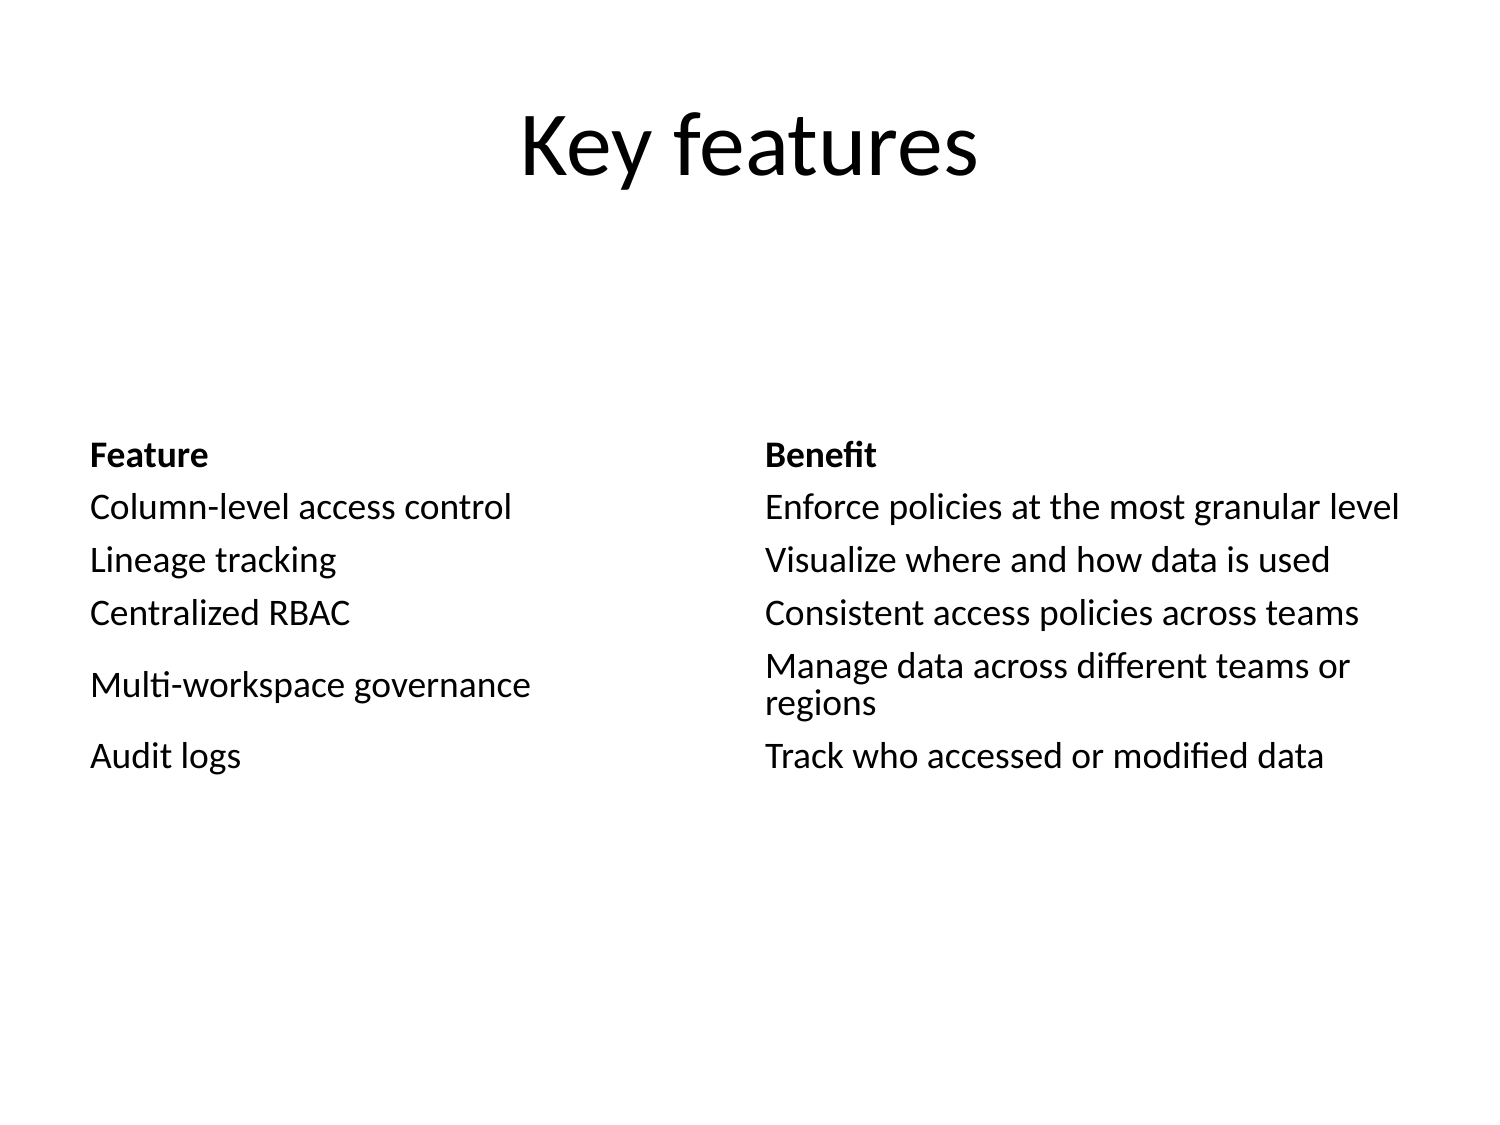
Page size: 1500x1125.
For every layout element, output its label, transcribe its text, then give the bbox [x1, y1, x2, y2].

table_cell Consistent access policies across teams [750, 590, 1425, 642]
table_cell Audit logs [75, 733, 750, 786]
table_cell Manage data across different teams or regions [750, 642, 1425, 733]
table_cell Track who accessed or modified data [750, 733, 1425, 786]
table_header Feature [75, 431, 750, 484]
table_cell Multi-workspace governance [75, 642, 750, 733]
table_cell Enforce policies at the most granular level [750, 484, 1425, 537]
table_cell Centralized RBAC [75, 590, 750, 642]
table_header Benefit [750, 431, 1425, 484]
table_cell Lineage tracking [75, 537, 750, 590]
table_cell Visualize where and how data is used [750, 537, 1425, 590]
table_cell Column-level access control [75, 484, 750, 537]
title Key features [75, 45, 1425, 233]
